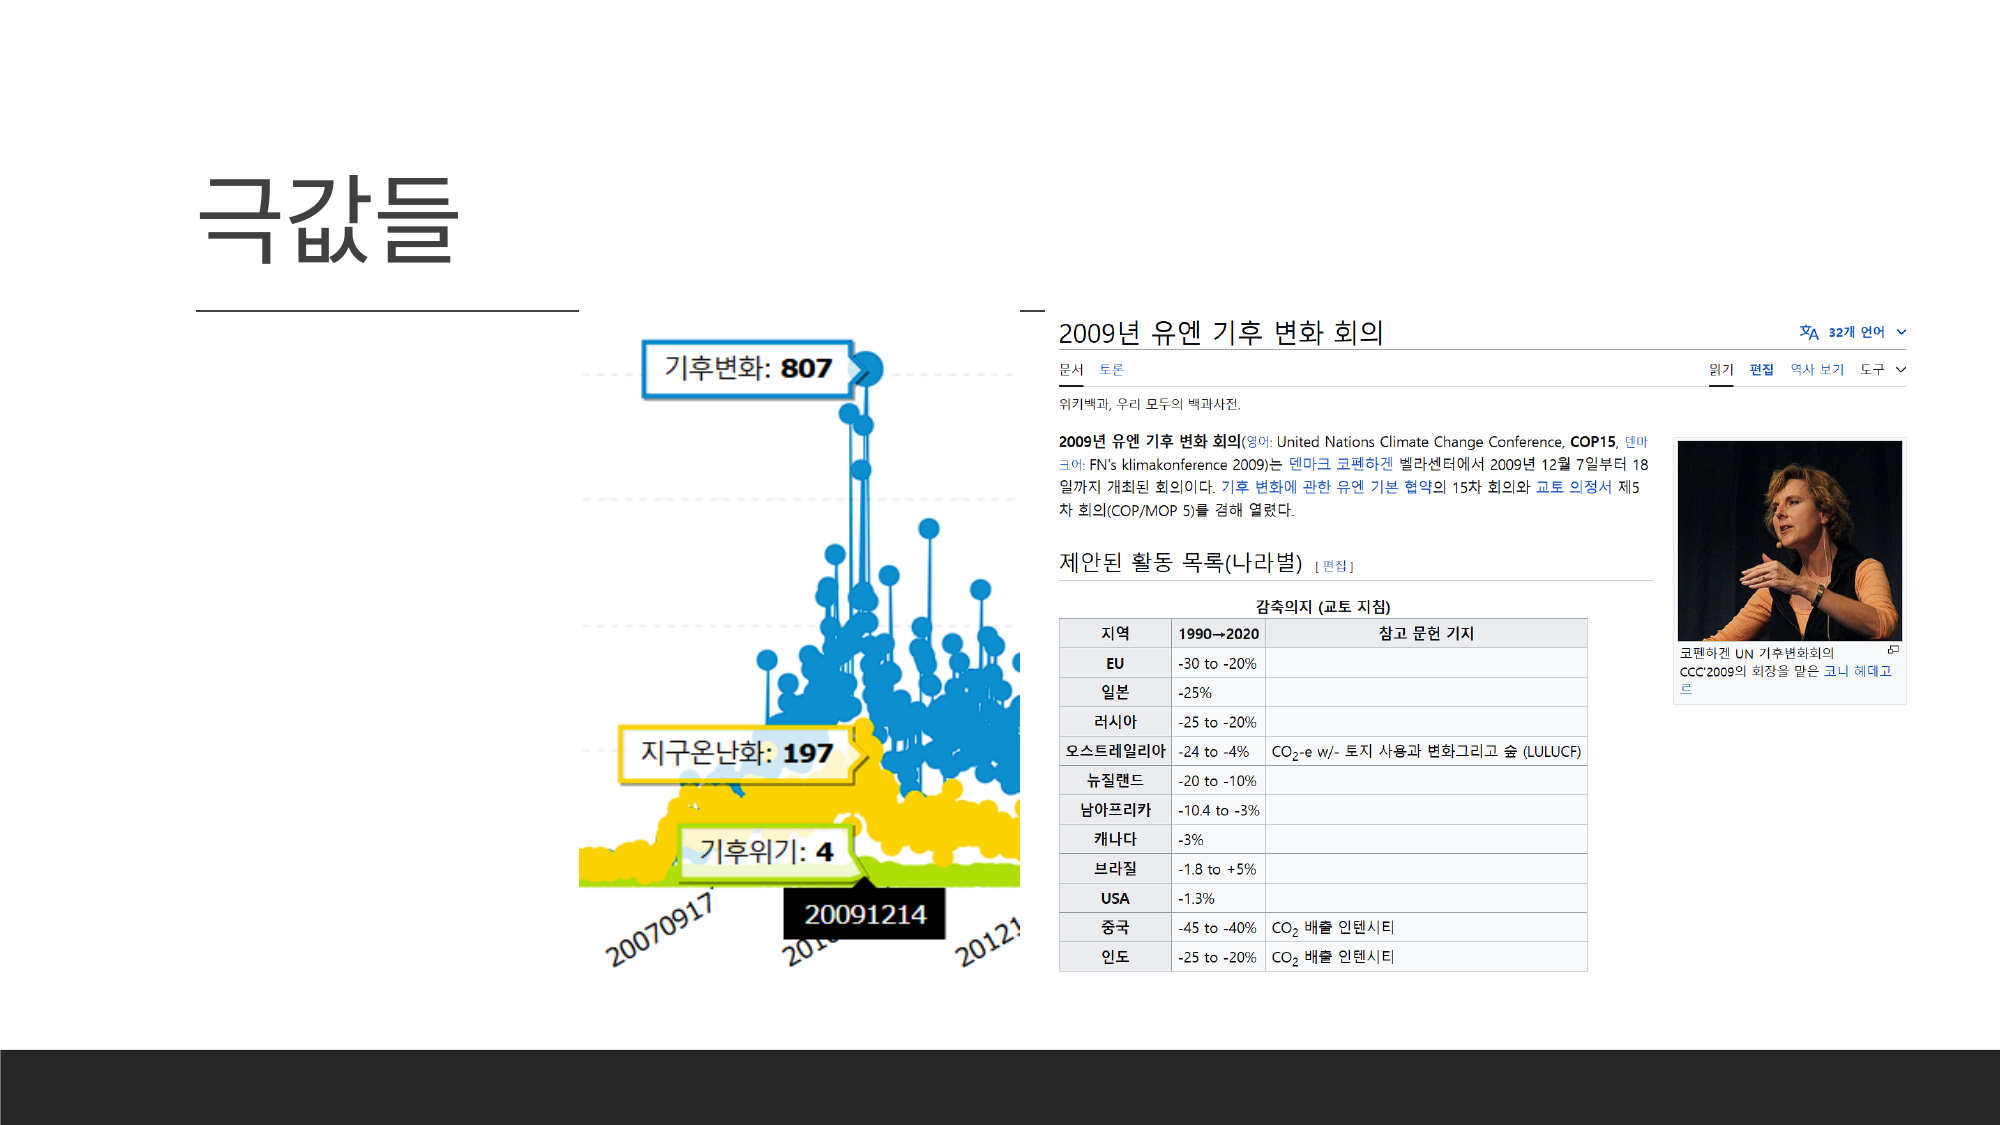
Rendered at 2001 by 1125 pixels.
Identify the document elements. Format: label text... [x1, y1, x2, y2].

picture [952, 749, 960, 755]
picture [990, 761, 997, 768]
picture [895, 740, 910, 753]
picture [578, 284, 1021, 994]
picture [1044, 302, 1914, 976]
title 극값들 [180, 47, 1830, 285]
picture [920, 731, 933, 746]
